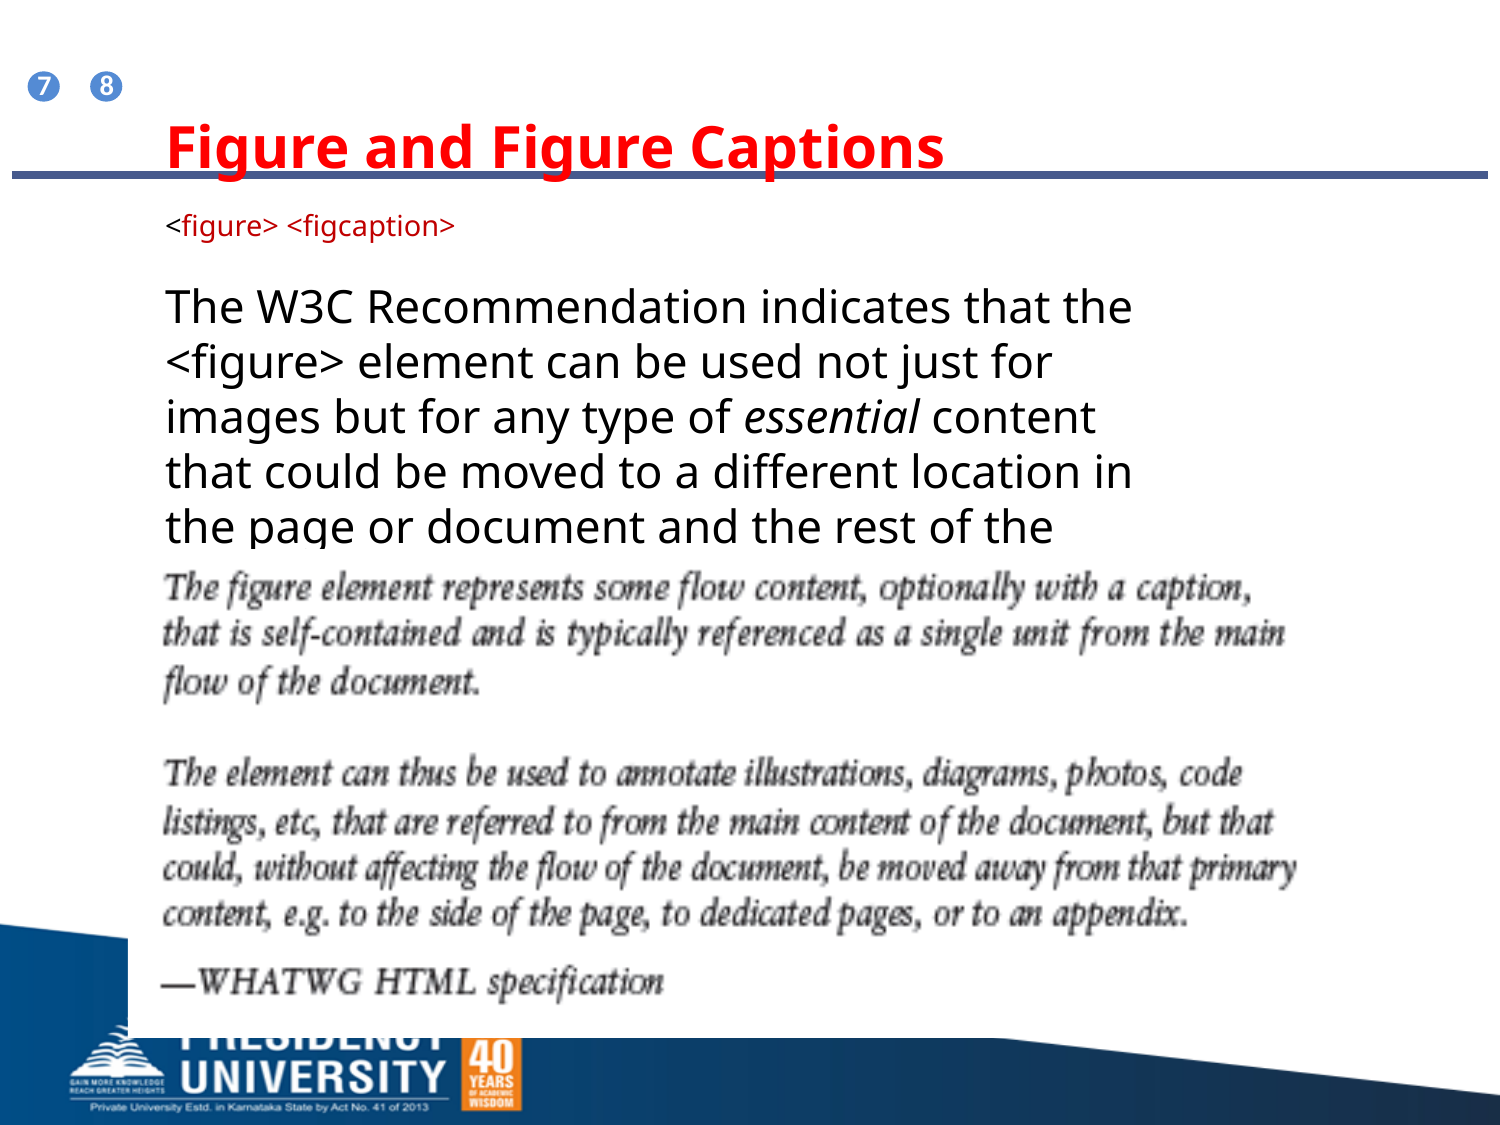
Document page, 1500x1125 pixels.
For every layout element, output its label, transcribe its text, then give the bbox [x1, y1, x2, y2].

picture [24, 62, 63, 107]
picture [0, 549, 1500, 1125]
title Figure and Figure Captions [150, 20, 1425, 188]
list <figure> <figcaption> [150, 200, 1200, 250]
list The W3C Recommendation indicates that the <figure> element can be used not just for images but for any type of essential content that could be moved to a different location in the page or document and the rest of the document would still make sense. [150, 270, 1200, 548]
picture [87, 62, 126, 107]
